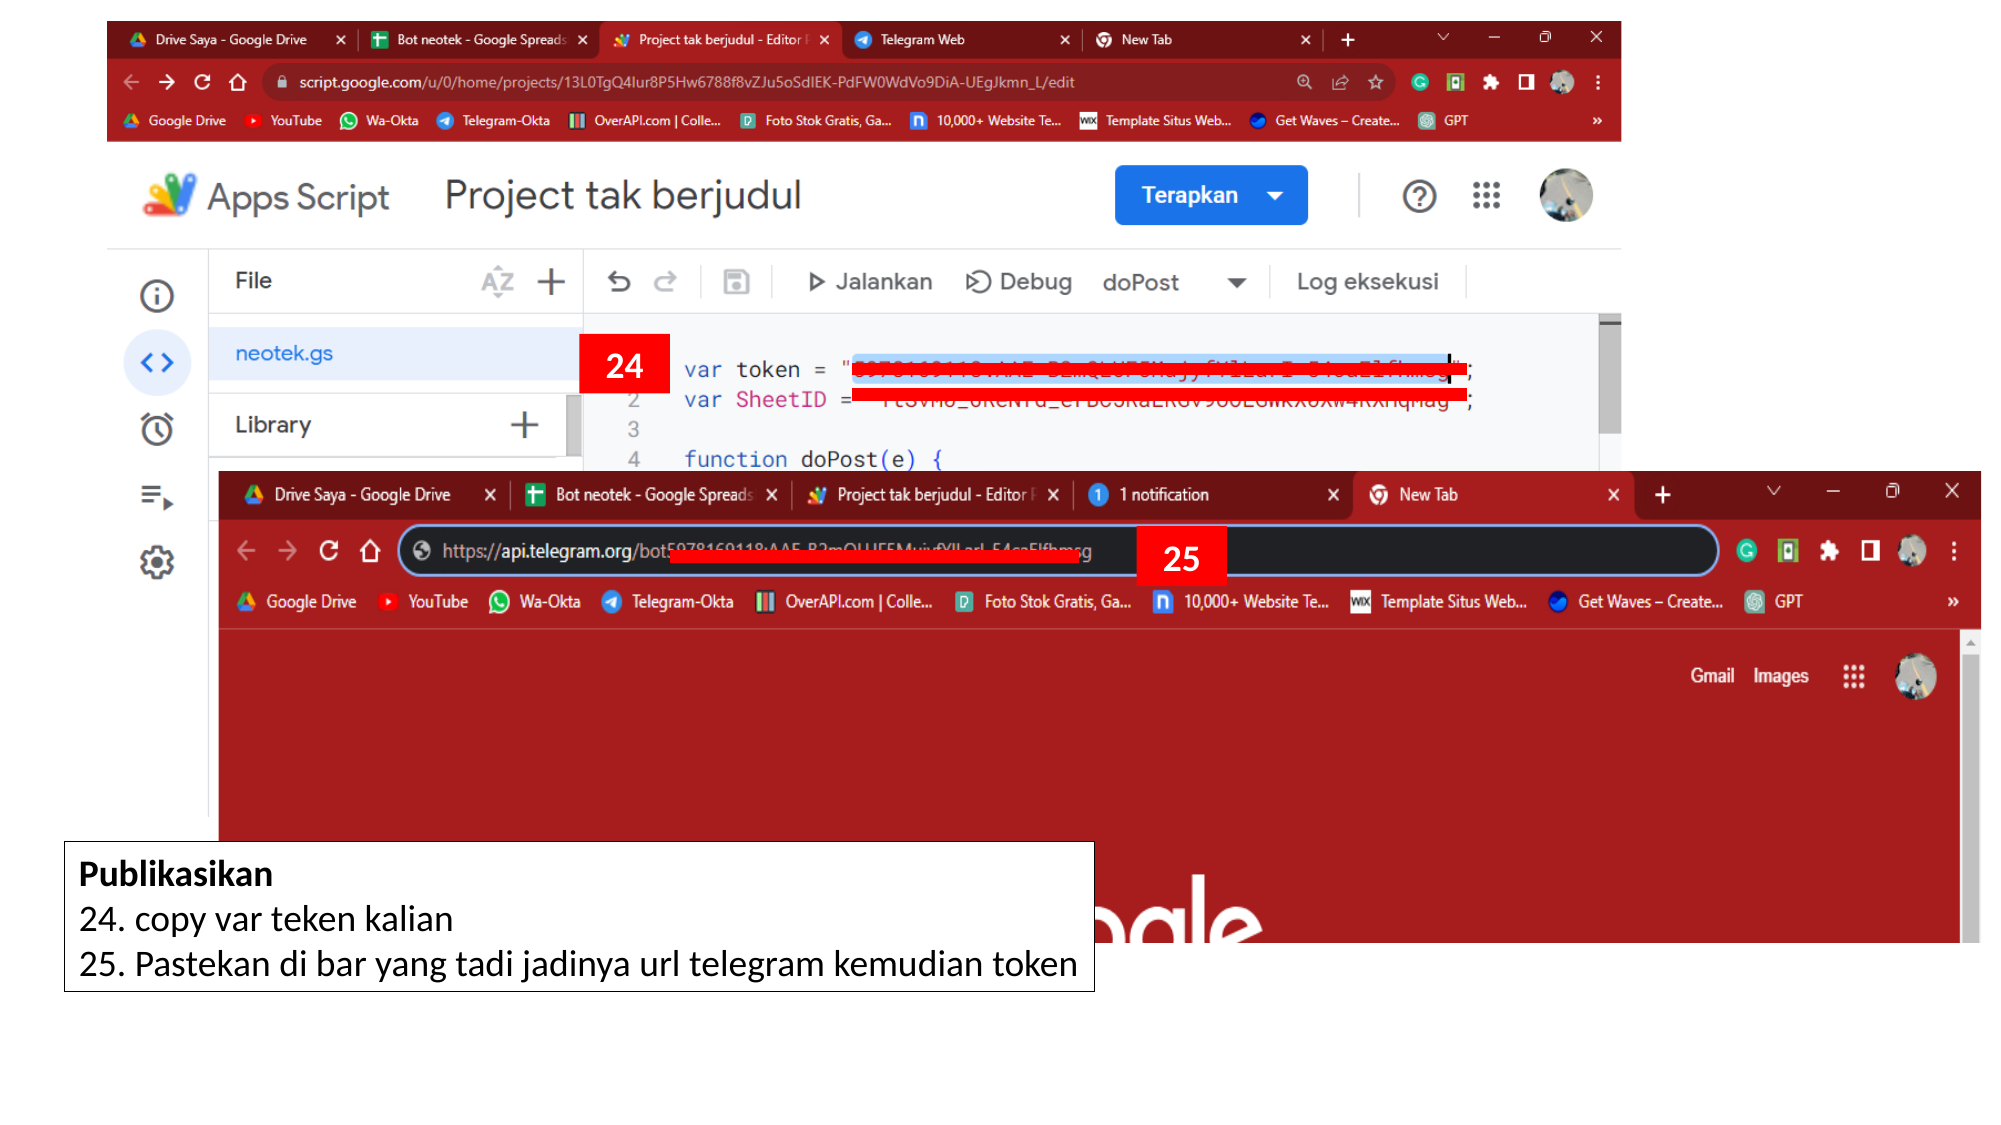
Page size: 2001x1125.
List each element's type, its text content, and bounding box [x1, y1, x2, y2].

text_box Publikasikan 24. copy var teken kalian 25. Pastekan di bar yang tadi jadinya url telegram kemudian token [64, 841, 1095, 992]
picture [107, 21, 1982, 943]
